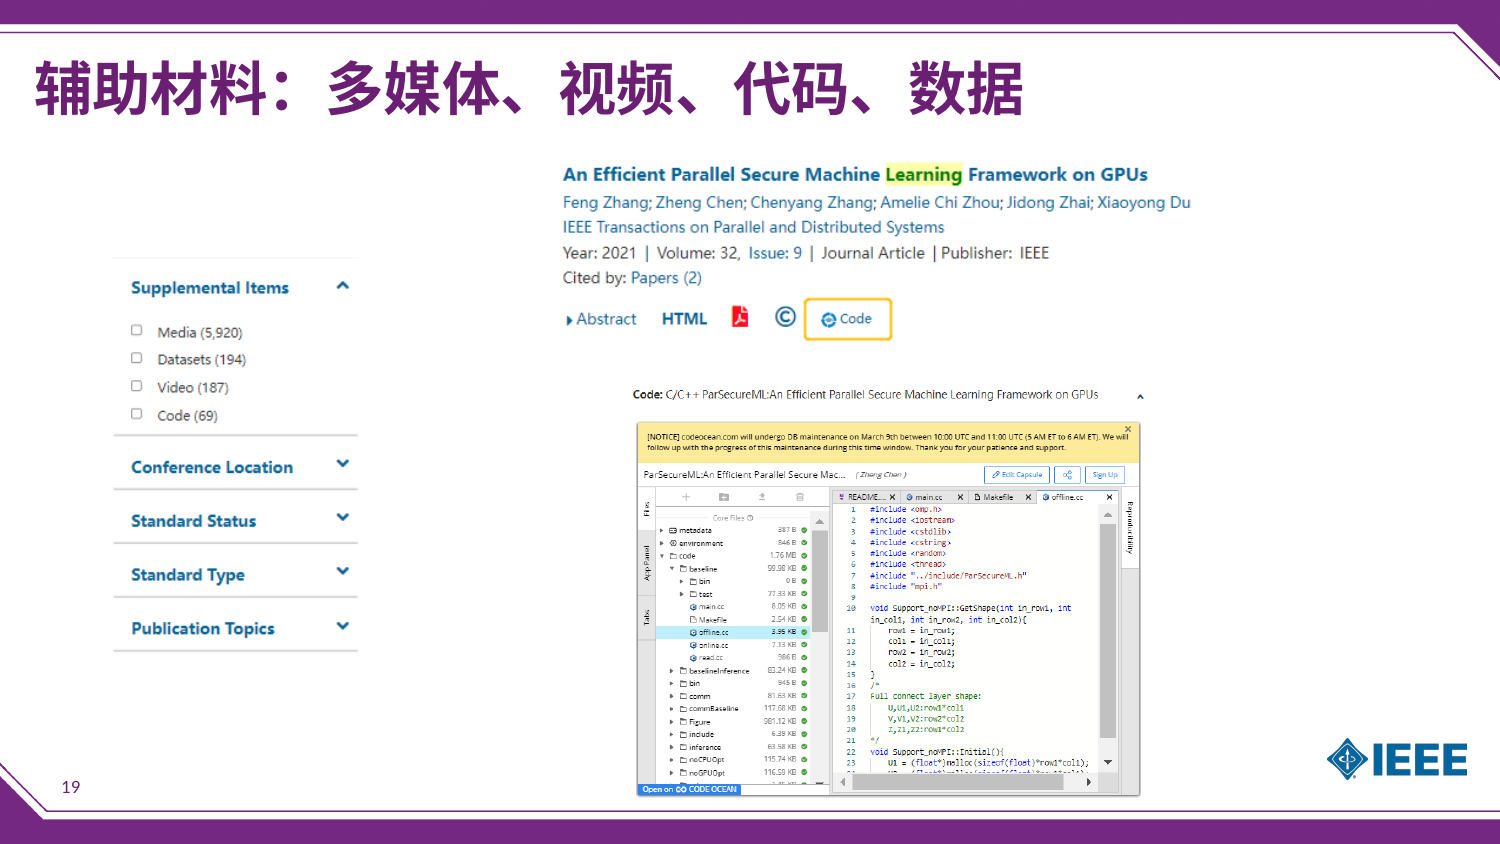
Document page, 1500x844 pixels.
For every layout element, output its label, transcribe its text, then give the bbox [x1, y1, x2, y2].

picture [554, 155, 1214, 354]
slide_number 19 [46, 763, 127, 809]
text_box 辅助材料：多媒体、视频、代码、数据 [19, 44, 1090, 130]
picture [0, 0, 1500, 83]
picture [1327, 738, 1467, 760]
picture [81, 256, 376, 654]
picture [0, 378, 1500, 844]
